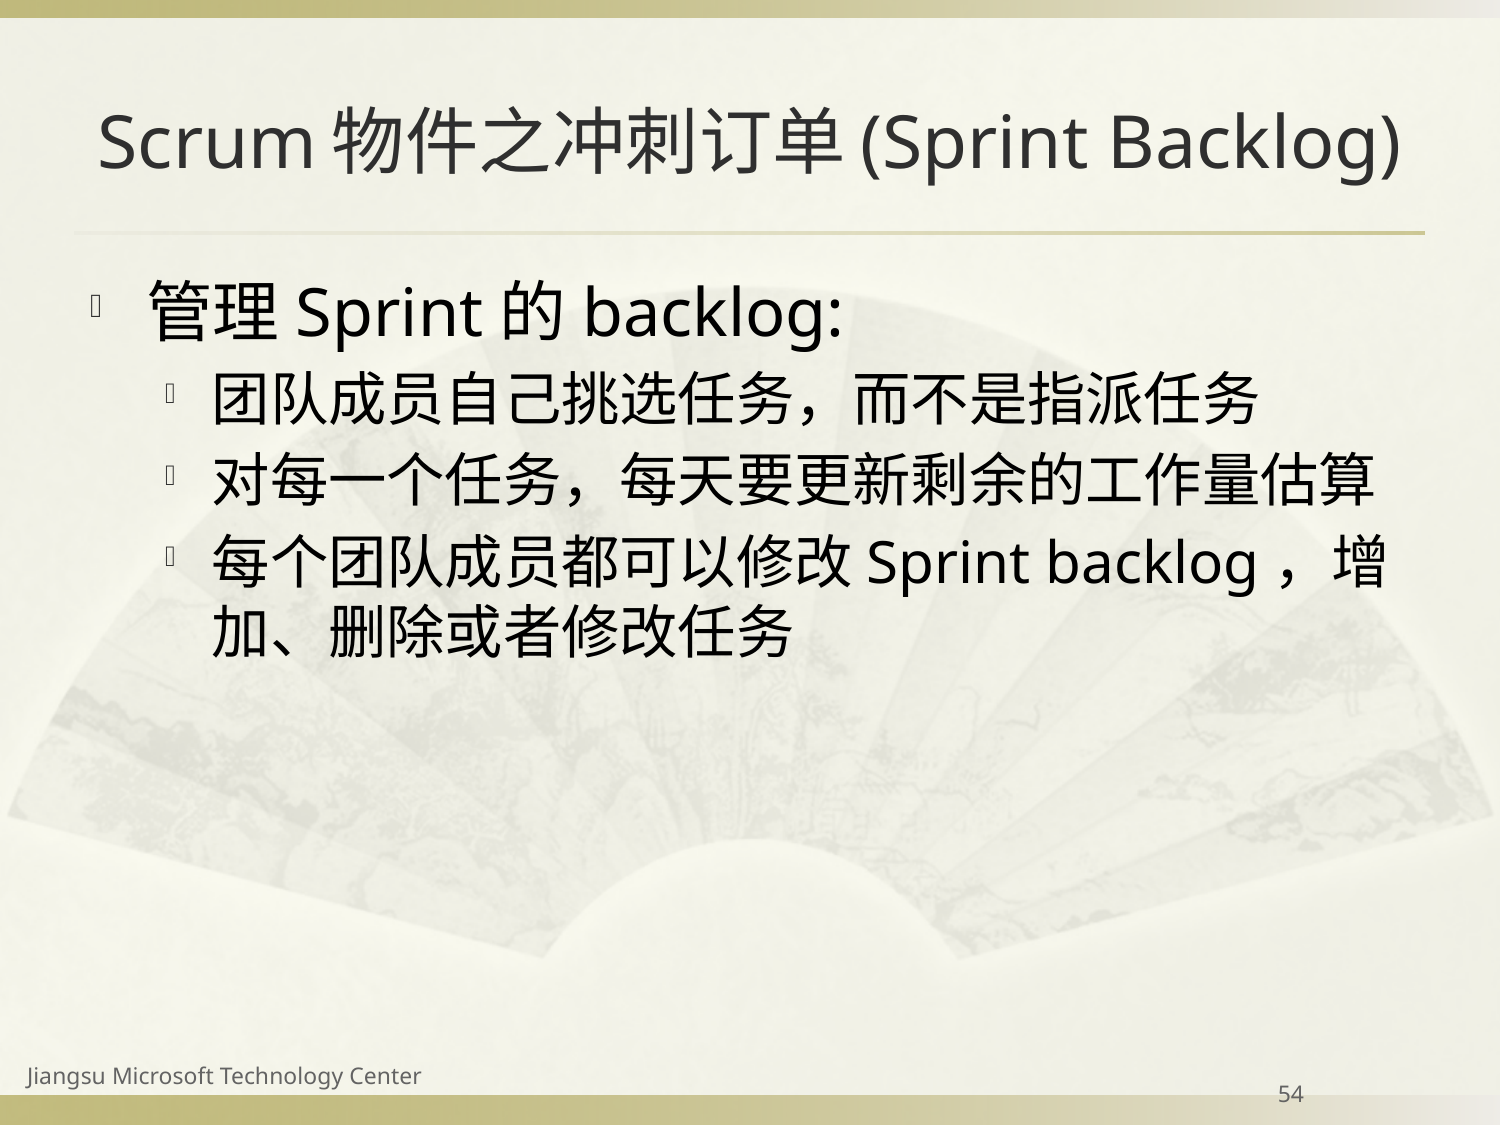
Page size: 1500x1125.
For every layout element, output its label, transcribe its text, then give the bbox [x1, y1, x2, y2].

footer Jiangsu Microsoft Technology Center [11, 1050, 537, 1097]
slide_number 54 [1116, 1065, 1467, 1125]
list 管理Sprint的backlog: 团队成员自己挑选任务，而不是指派任务 对每一个任务，每天要更新剩余的工作量估算 每个团队成员都可以修改Sprint backlog，增加、删除或者修改任务 [75, 262, 1425, 1032]
title Scrum物件之冲刺订单(Sprint Backlog) [75, 45, 1425, 233]
